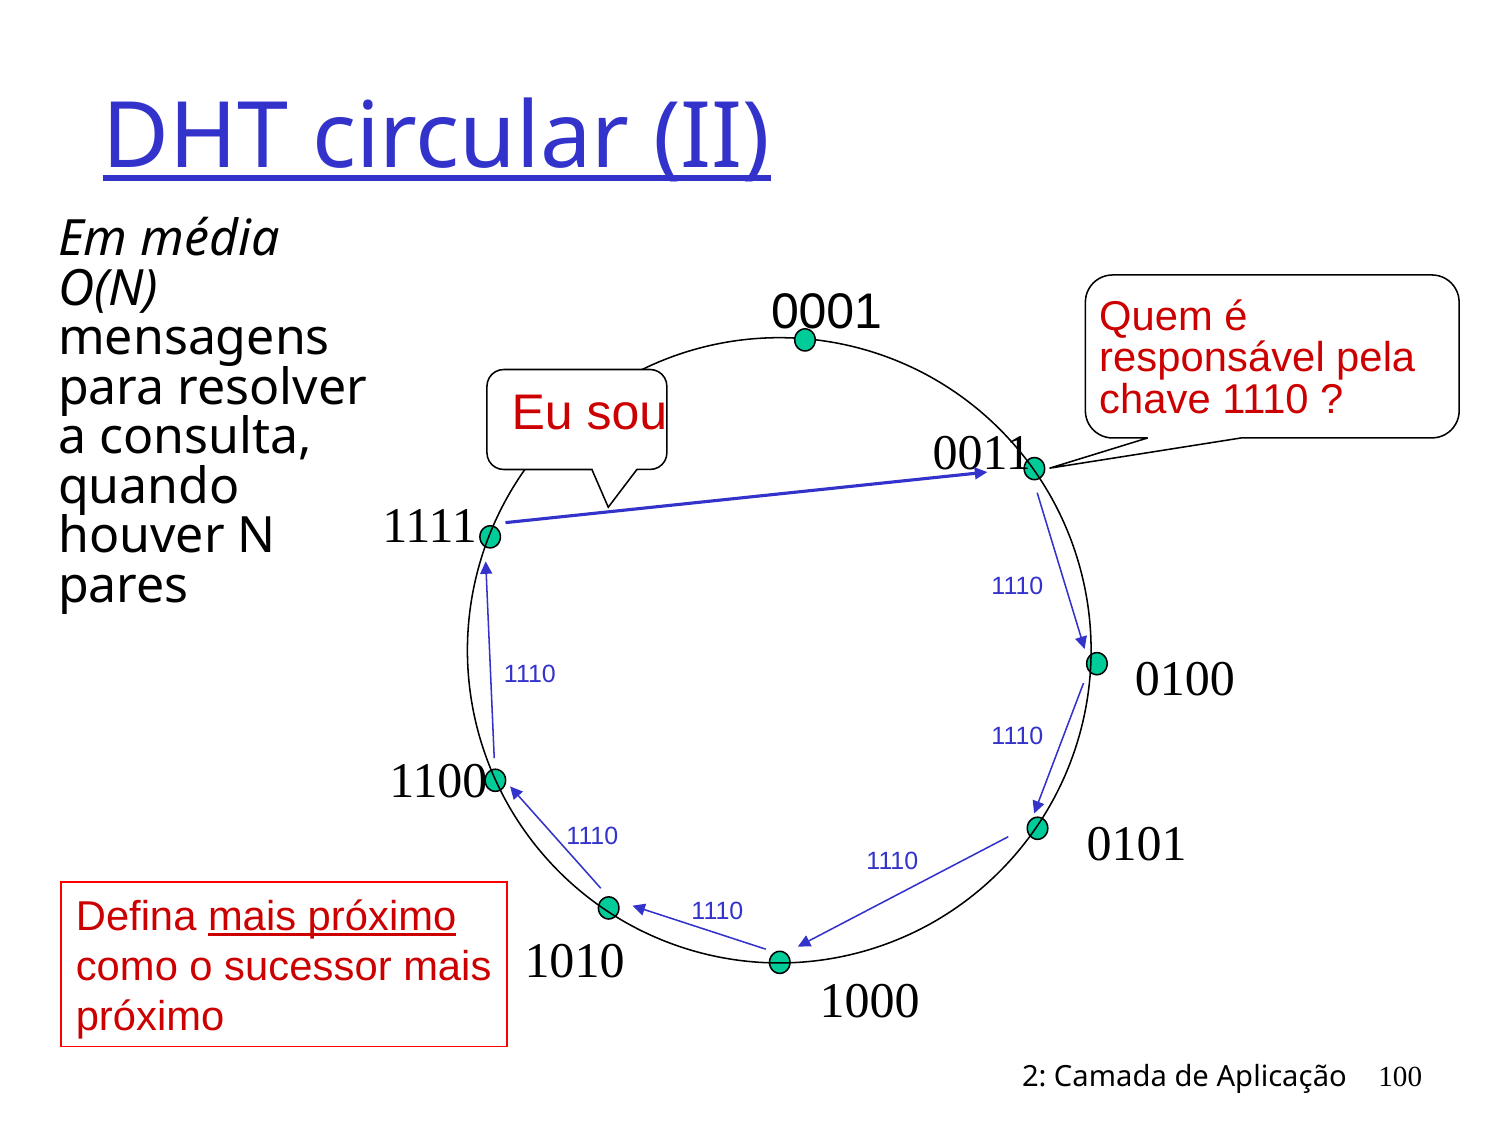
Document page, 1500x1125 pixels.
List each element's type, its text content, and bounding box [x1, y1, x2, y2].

footer 2: Camada de Aplicação [887, 1049, 1362, 1125]
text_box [486, 369, 988, 523]
text_box [1031, 818, 1048, 840]
text_box [480, 561, 493, 650]
text_box [647, 338, 912, 367]
text_box 1100 [374, 739, 503, 815]
text_box 1110 [551, 812, 634, 858]
text_box [794, 328, 816, 351]
text_box [1059, 564, 1087, 649]
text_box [1084, 274, 1460, 439]
text_box [486, 488, 1092, 963]
title DHT circular (II) [87, 37, 1363, 226]
text_box [1091, 652, 1108, 675]
text_box [510, 786, 551, 833]
text_box 1110 [676, 887, 759, 933]
text_box [1032, 758, 1056, 814]
text_box [769, 963, 790, 974]
text_box 1110 [851, 837, 934, 883]
text_box 0001 [756, 271, 898, 346]
slide_number 100 [1362, 1049, 1438, 1125]
text_box Defina mais próximo como o sucessor mais próximo [61, 881, 507, 1047]
text_box Em média O(N) mensagens para resolver a consulta, quando houver N pares [43, 208, 403, 620]
text_box [632, 903, 676, 921]
text_box [467, 561, 493, 739]
text_box [598, 906, 615, 920]
text_box [797, 883, 920, 947]
text_box 0101 [1071, 803, 1202, 878]
text_box 1110 [489, 650, 572, 695]
text_box 1110 [976, 562, 1059, 608]
text_box 0100 [1120, 638, 1250, 713]
text_box 1110 [976, 712, 1059, 758]
text_box 1111 [403, 485, 492, 561]
text_box 0011 [993, 412, 1046, 488]
text_box 1010 [509, 920, 640, 995]
text_box 1000 [804, 959, 935, 1035]
